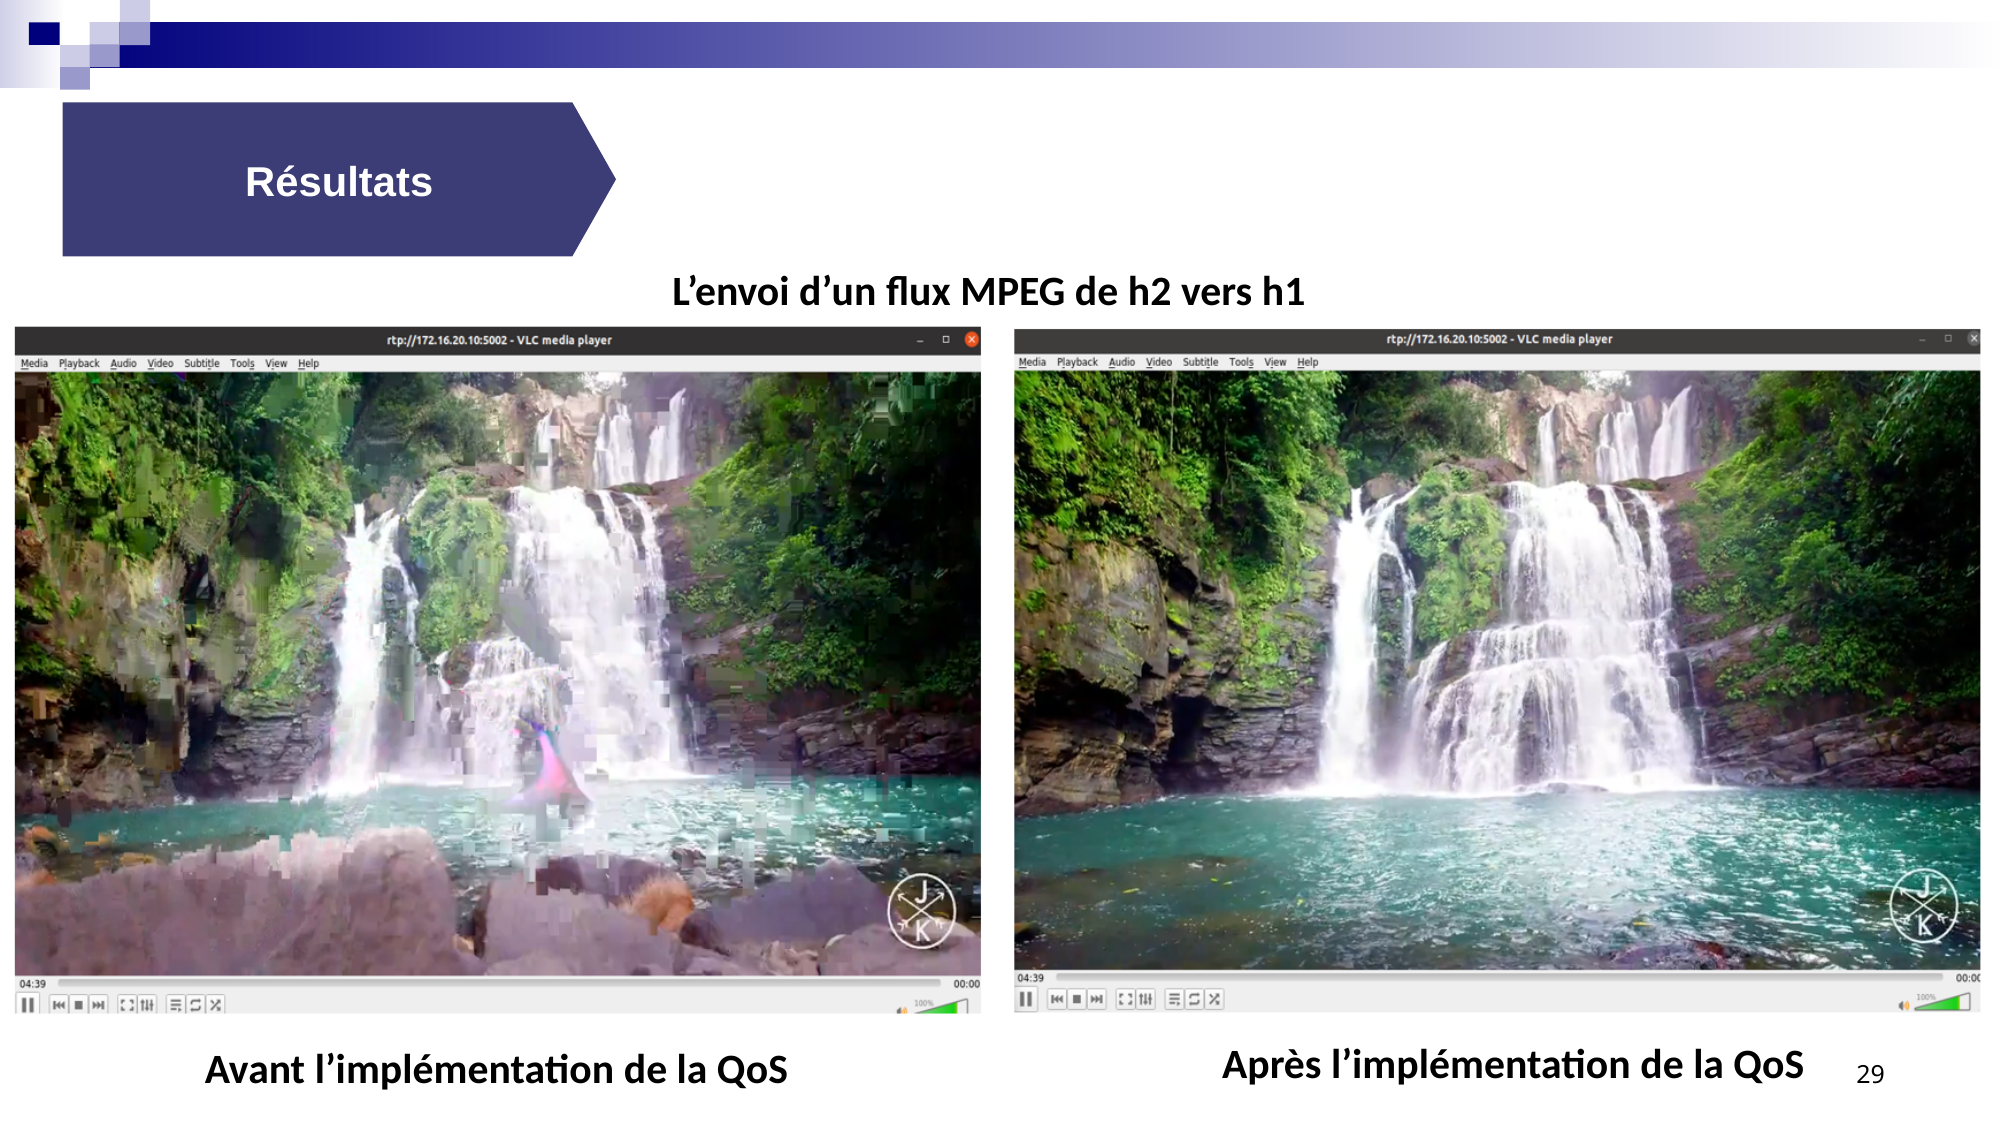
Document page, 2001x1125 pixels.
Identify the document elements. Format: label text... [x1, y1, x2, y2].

picture [0, 298, 2000, 1023]
slide_number 29 [1433, 1034, 1901, 1101]
text_box Résultats [60, 100, 618, 259]
text_box Après l’implémentation de la QoS [1207, 1034, 1820, 1094]
text_box Avant l’implémentation de la QoS [190, 1034, 804, 1100]
text_box L’envoi d’un flux MPEG de h2 vers h1 [657, 256, 1322, 298]
